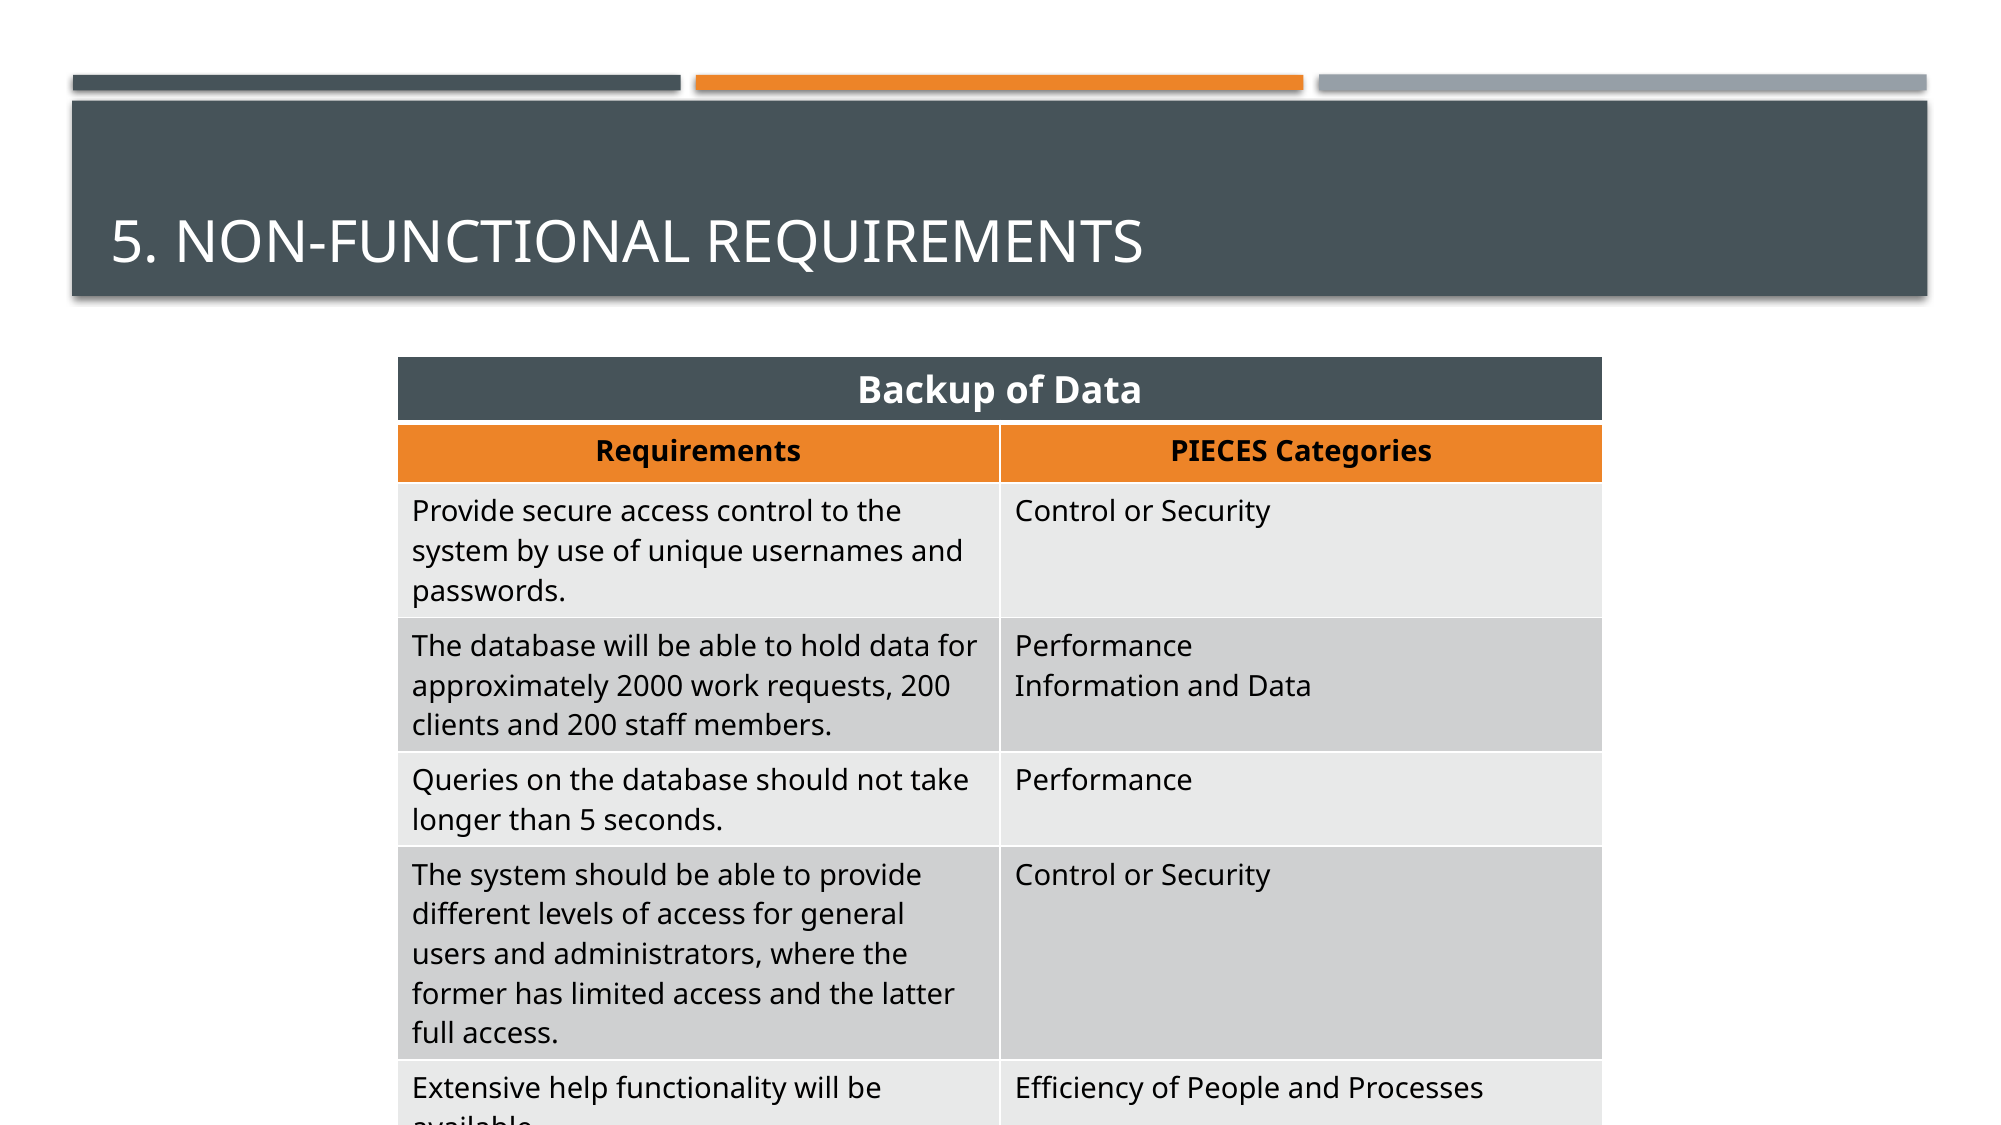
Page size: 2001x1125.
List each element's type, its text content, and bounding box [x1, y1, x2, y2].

table_cell Performance Information and Data [1001, 618, 1602, 751]
table_cell The system should be able to provide different levels of access for general users and administrators, where the former has limited access and the latter full access. [398, 847, 999, 1059]
table_cell PIECES Categories [1001, 425, 1602, 482]
table_cell The database will be able to hold data for approximately 2000 work requests, 200 clients and 200 staff members. [398, 618, 999, 751]
table_cell Efficiency of People and Processes [1001, 1061, 1602, 1125]
table_cell Provide secure access control to the system by use of unique usernames and passwords. [398, 484, 999, 617]
title 5. Non-functional requirements [95, 115, 1905, 282]
table_cell Requirements [398, 425, 999, 482]
table_cell Performance [1001, 753, 1602, 845]
table_header Backup of Data [398, 357, 1602, 420]
table_cell Extensive help functionality will be available. [398, 1061, 999, 1125]
table_cell Queries on the database should not take longer than 5 seconds. [398, 753, 999, 845]
table_cell Control or Security [1001, 484, 1602, 617]
table_cell Control or Security [1001, 847, 1602, 1059]
